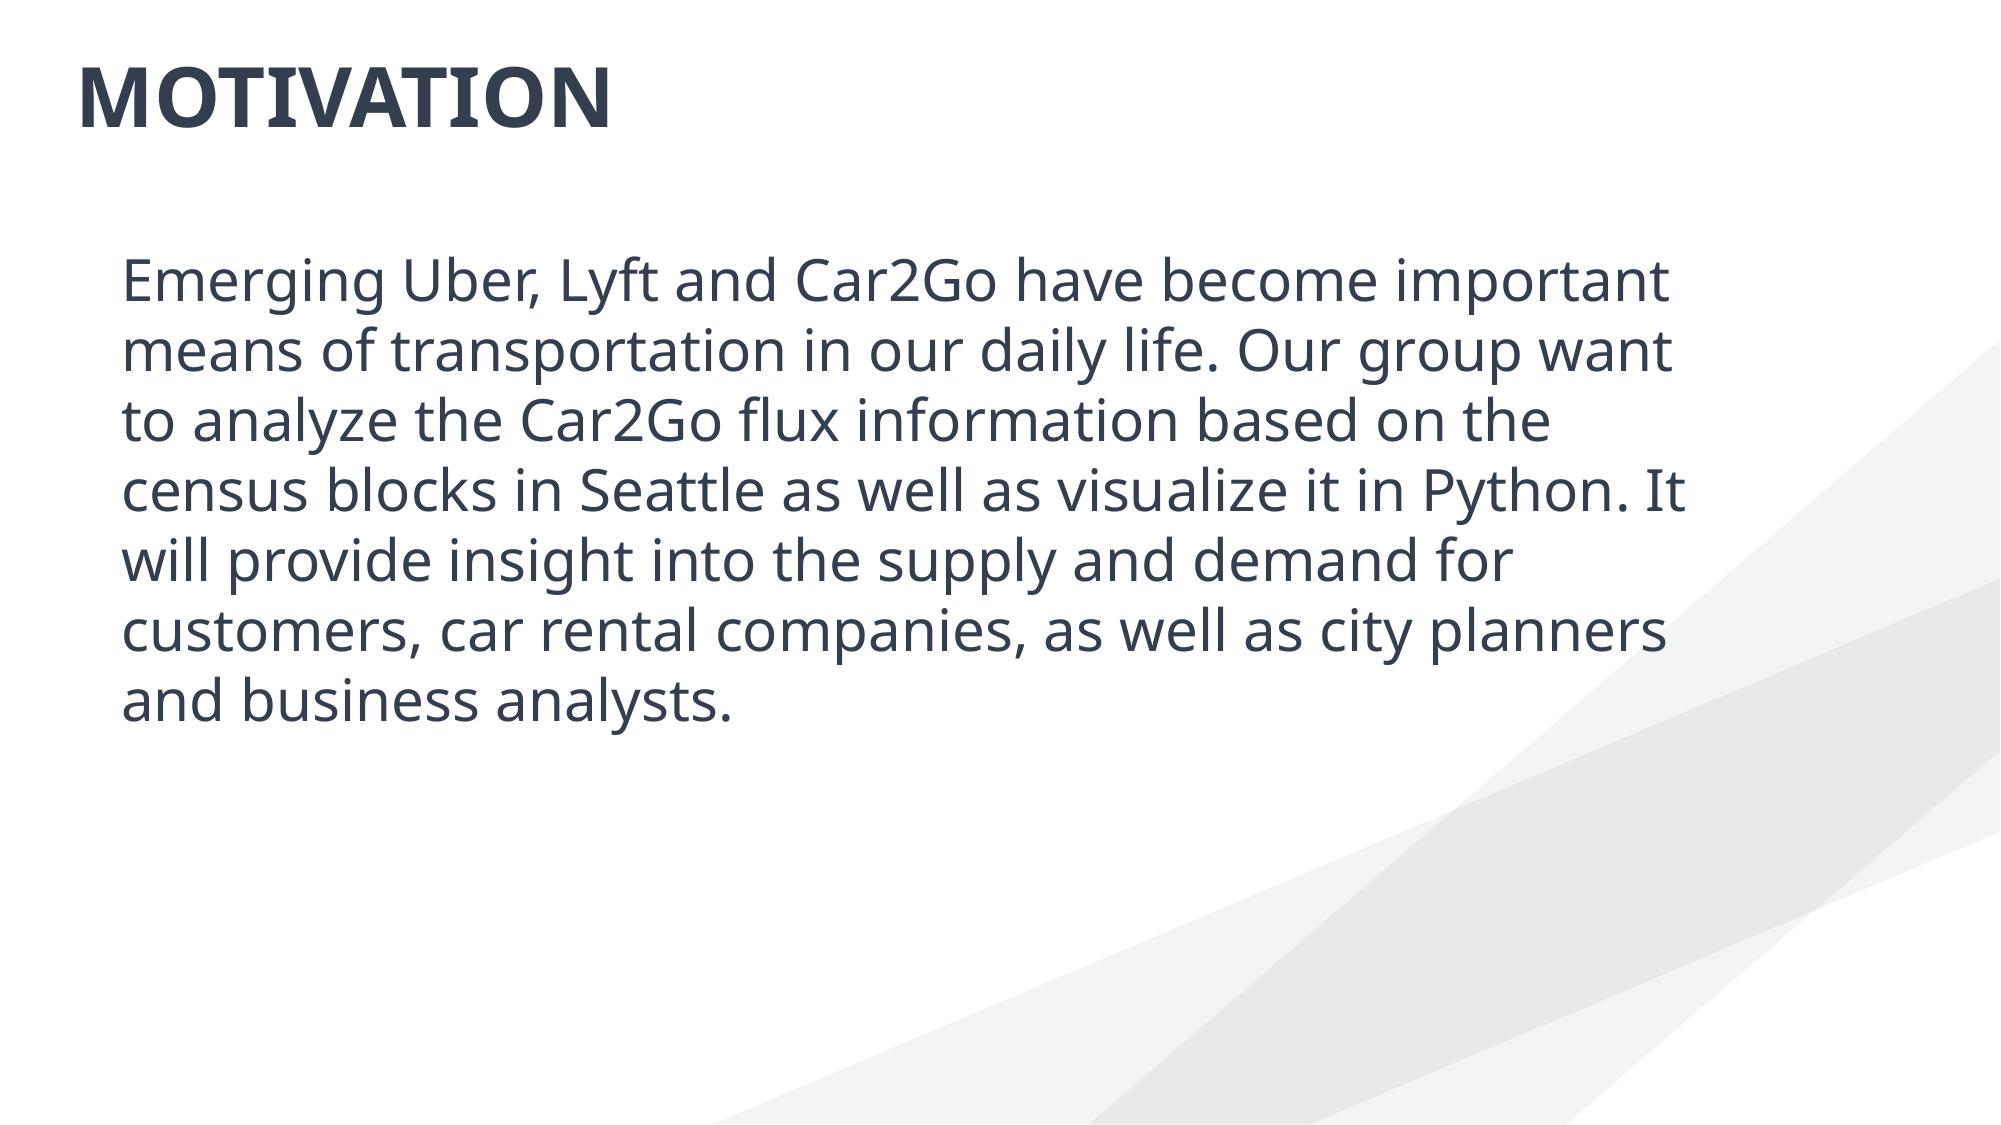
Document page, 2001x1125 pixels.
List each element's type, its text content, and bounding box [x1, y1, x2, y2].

list MOTIVATION [61, 37, 920, 132]
list Emerging Uber, Lyft and Car2Go have become important means of transportation in our daily life. Our group want to analyze the Car2Go flux information based on the census blocks in Seattle as well as visualize it in Python. It will provide insight into the supply and demand for customers, car rental companies, as well as city planners and business analysts. [106, 235, 1733, 836]
